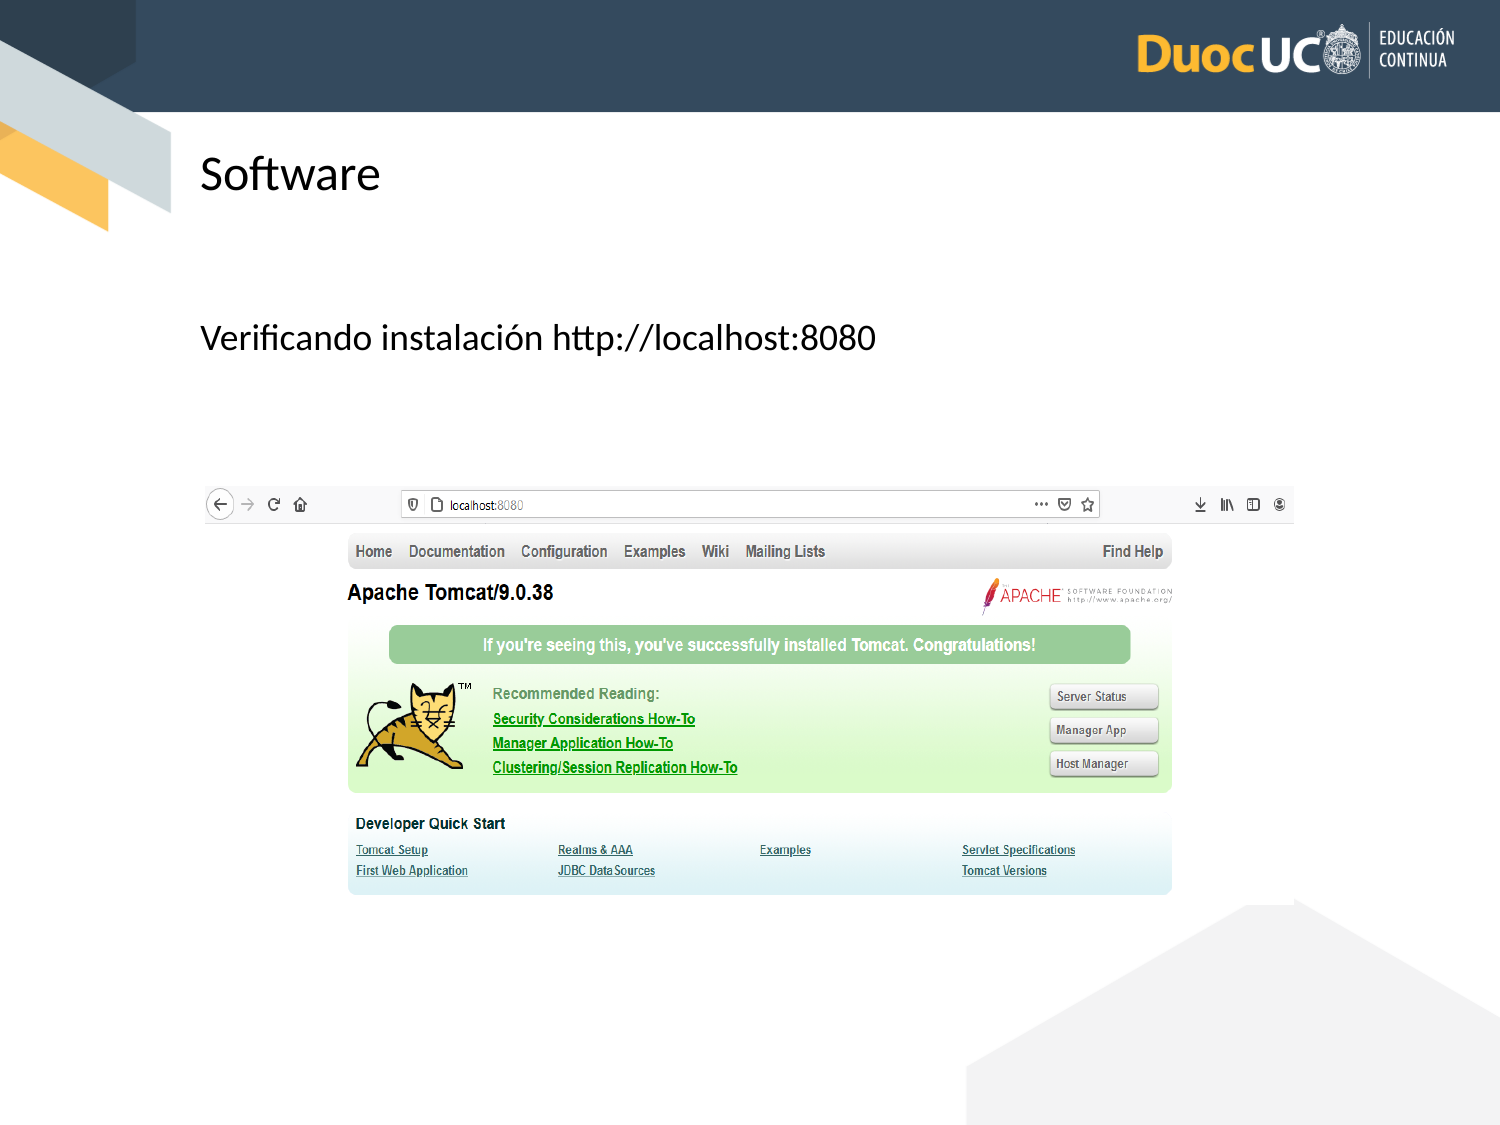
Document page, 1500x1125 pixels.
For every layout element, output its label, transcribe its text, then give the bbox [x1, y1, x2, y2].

picture [0, 0, 1500, 1125]
text_box Software [185, 133, 752, 209]
text_box Verificando instalación http://localhost:8080 [185, 305, 1398, 501]
